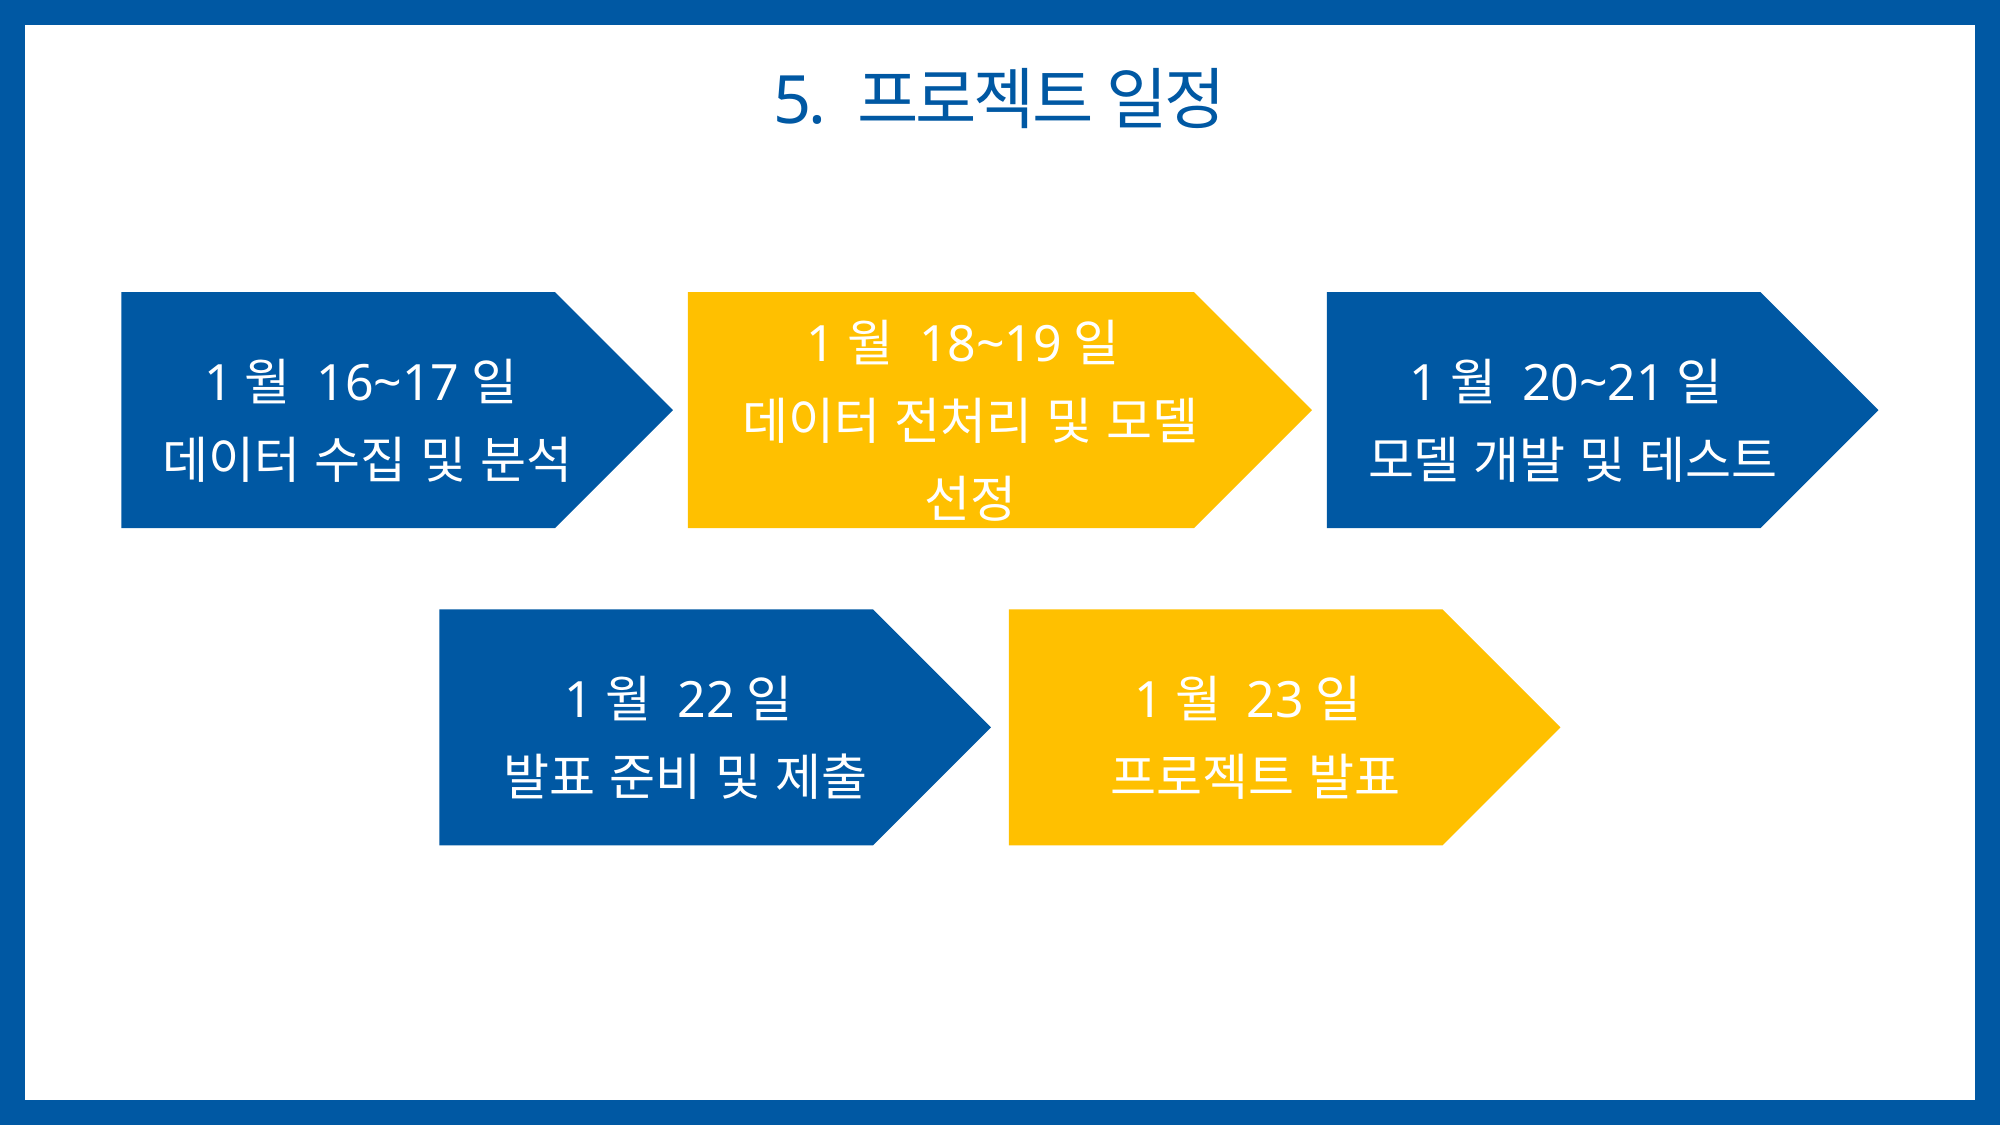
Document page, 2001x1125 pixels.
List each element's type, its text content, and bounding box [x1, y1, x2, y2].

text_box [121, 292, 1879, 529]
title 5. 프로젝트 일정 [137, 58, 1863, 147]
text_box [439, 609, 1561, 846]
